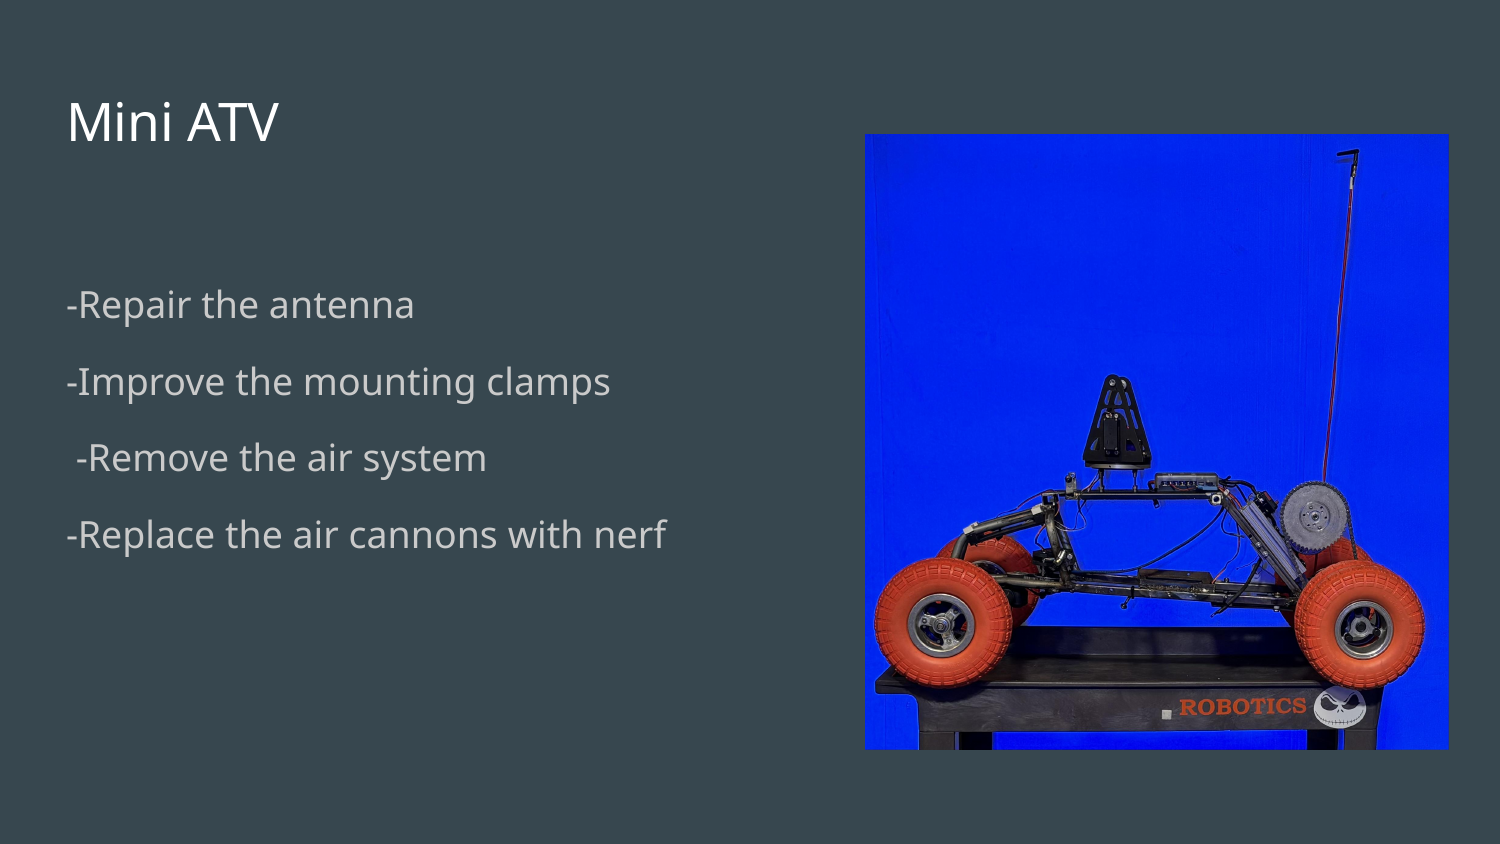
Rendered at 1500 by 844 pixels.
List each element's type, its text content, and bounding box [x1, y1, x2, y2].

title Mini ATV [51, 72, 1449, 167]
picture [865, 134, 1450, 750]
list -Repair the antenna -Improve the mounting clamps -Remove the air system -Replace the air cannons with nerf [51, 189, 750, 750]
